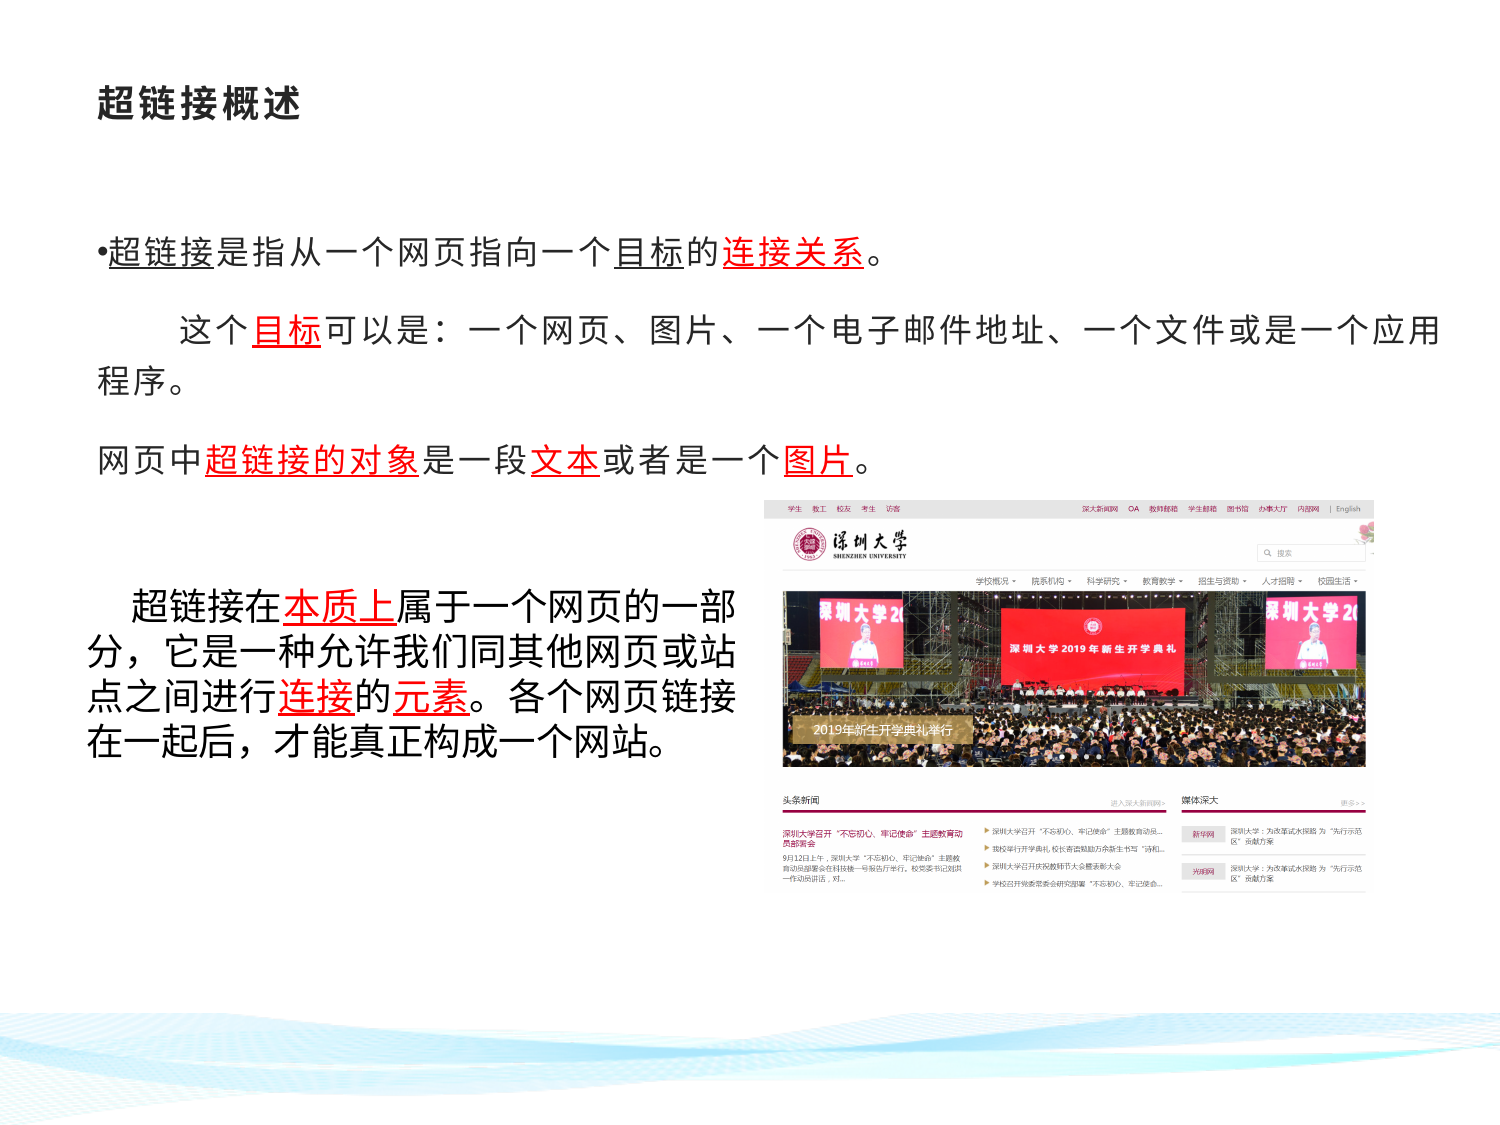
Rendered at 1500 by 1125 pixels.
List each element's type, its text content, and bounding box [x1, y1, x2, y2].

picture [0, 1013, 1500, 1125]
picture [763, 500, 1374, 893]
text_box 超链接在本质上属于一个网页的一部分，它是一种允许我们同其他网页或站点之间进行连接的元素。各个网页链接在一起后，才能真正构成一个网站。 [71, 575, 752, 771]
list 超链接是指从一个网页指向一个目标的连接关系。 这个目标可以是：一个网页、图片、一个电子邮件地址、一个文件或是一个应用程序。 网页中超链接的对象是一段文本或者是一个图片。 [82, 211, 1460, 489]
title 超链接概述 [82, 72, 1418, 146]
